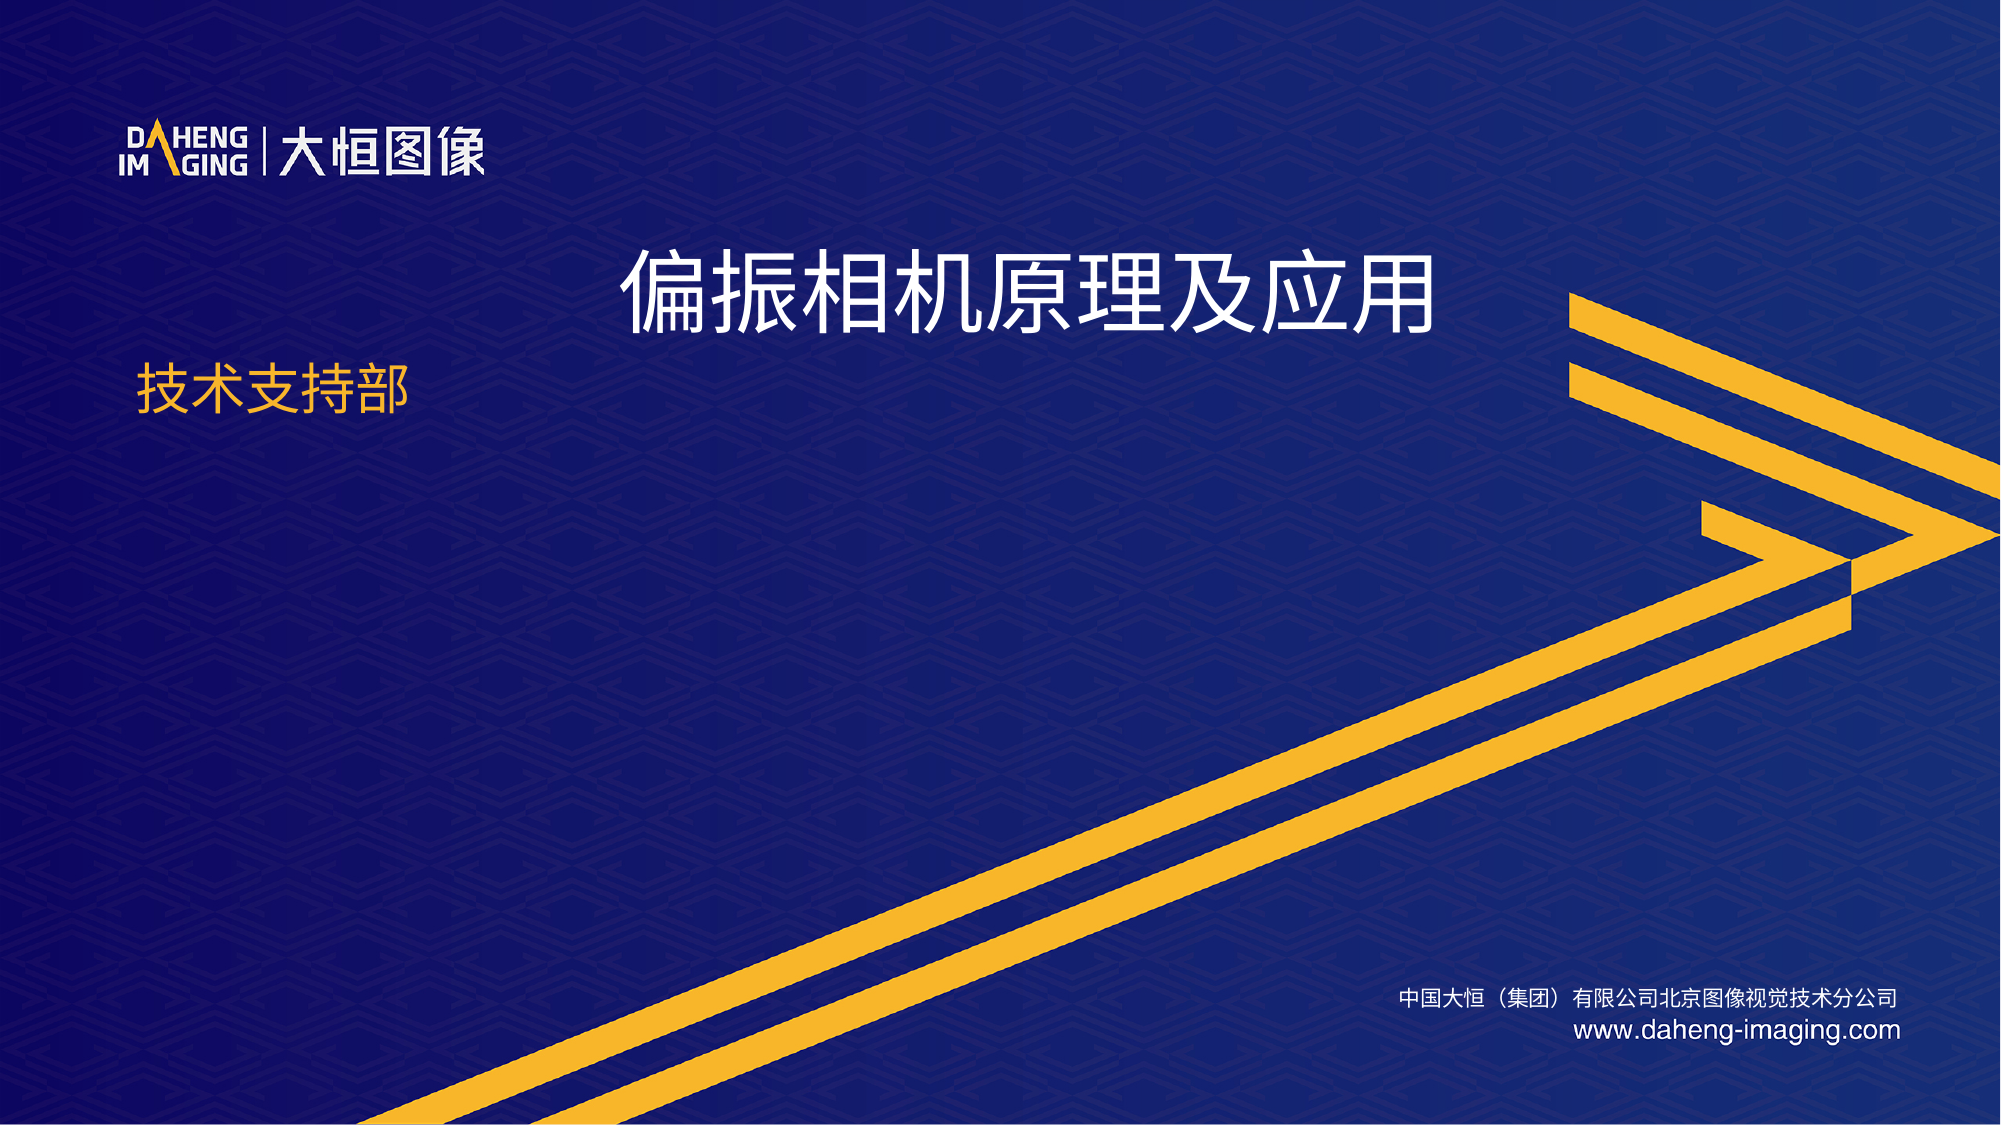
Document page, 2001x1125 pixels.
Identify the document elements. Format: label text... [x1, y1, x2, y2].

list 偏振相机原理及应用 [106, 241, 1955, 353]
list 技术支持部 [104, 354, 1544, 430]
list 中国大恒（集团）有限公司北京图像视觉技术分公司 [1287, 980, 1914, 1056]
picture [0, 0, 2001, 1125]
